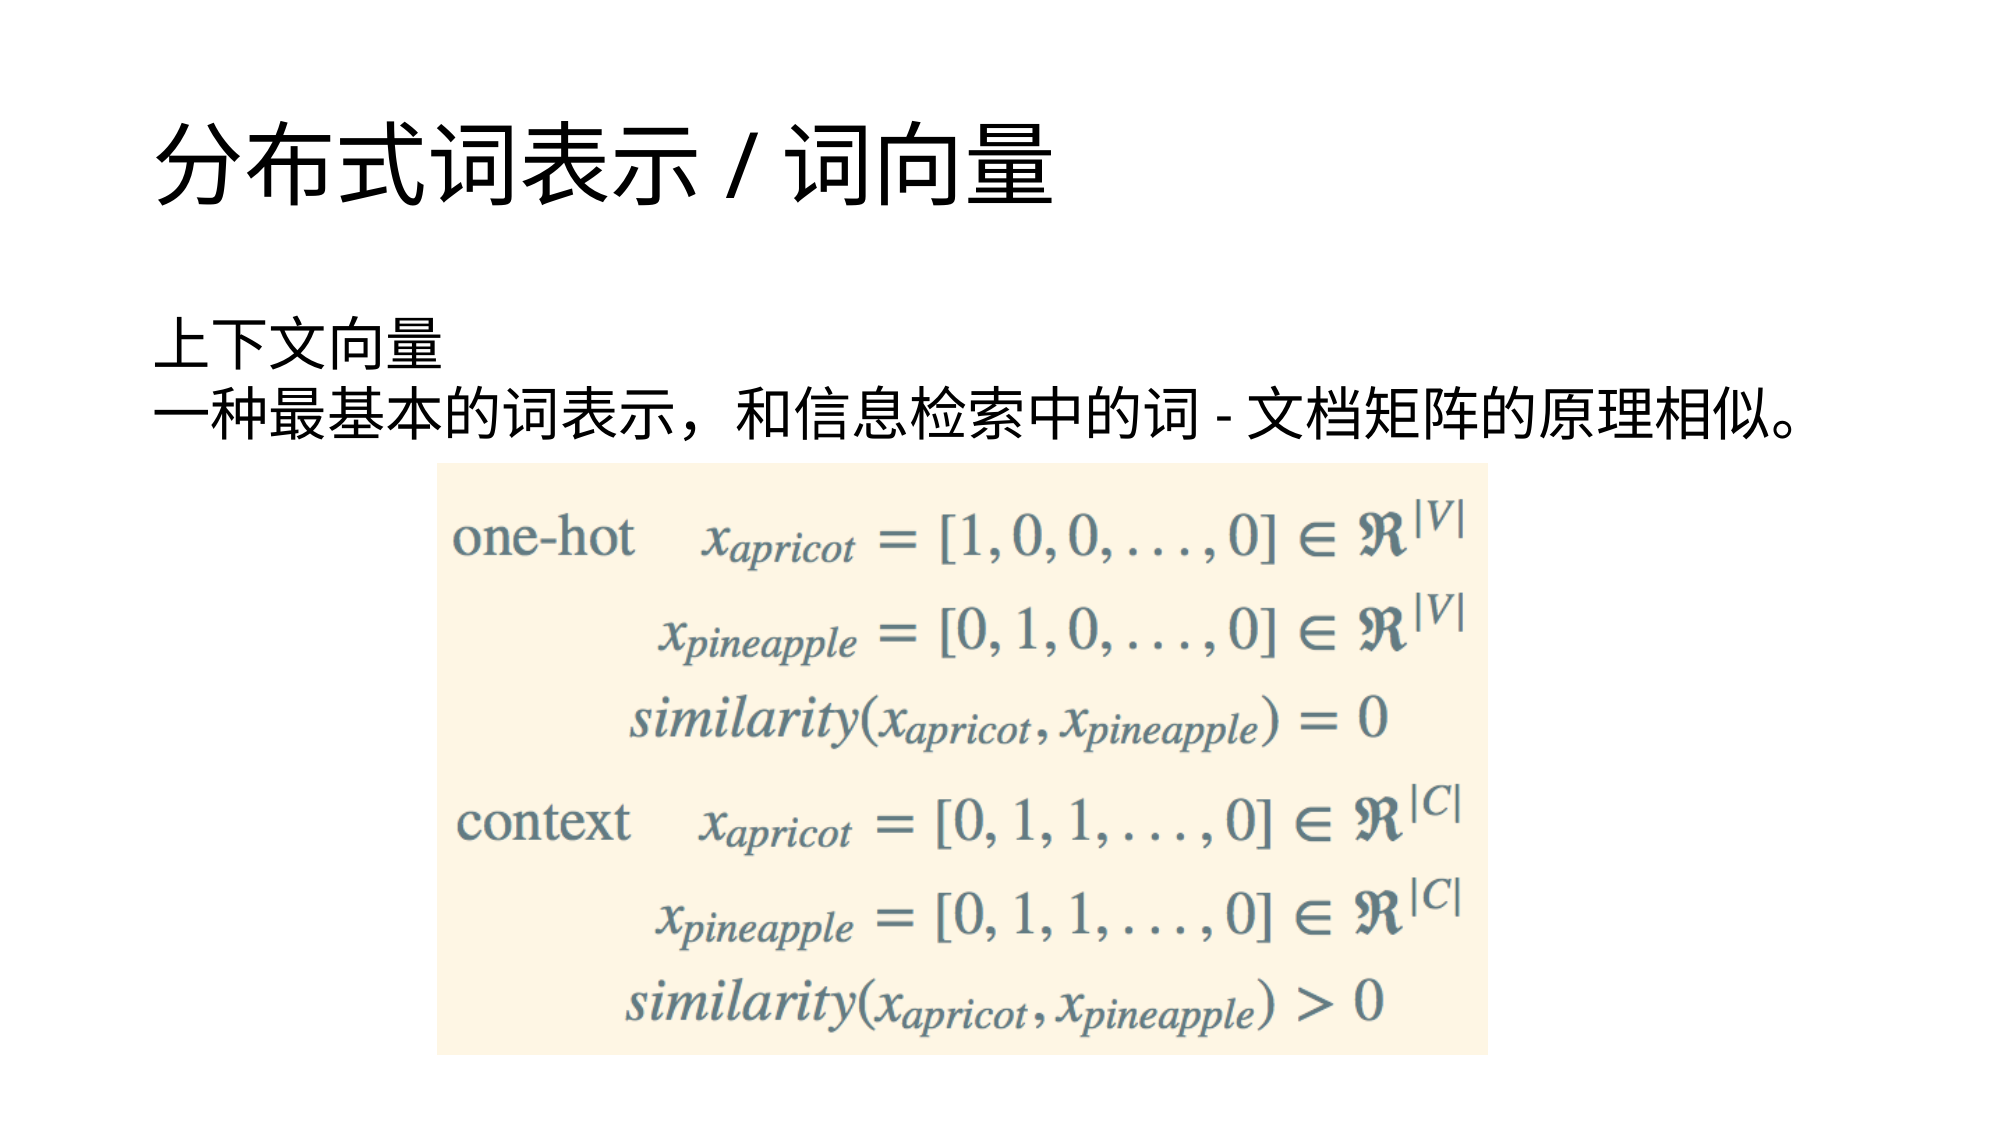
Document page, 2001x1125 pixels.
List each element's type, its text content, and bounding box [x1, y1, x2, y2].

picture [436, 463, 1488, 1055]
list 上下文向量 一种最基本的词表示，和信息检索中的词-文档矩阵的原理相似。 [137, 299, 1863, 1014]
title 分布式词表示/词向量 [137, 59, 1863, 278]
